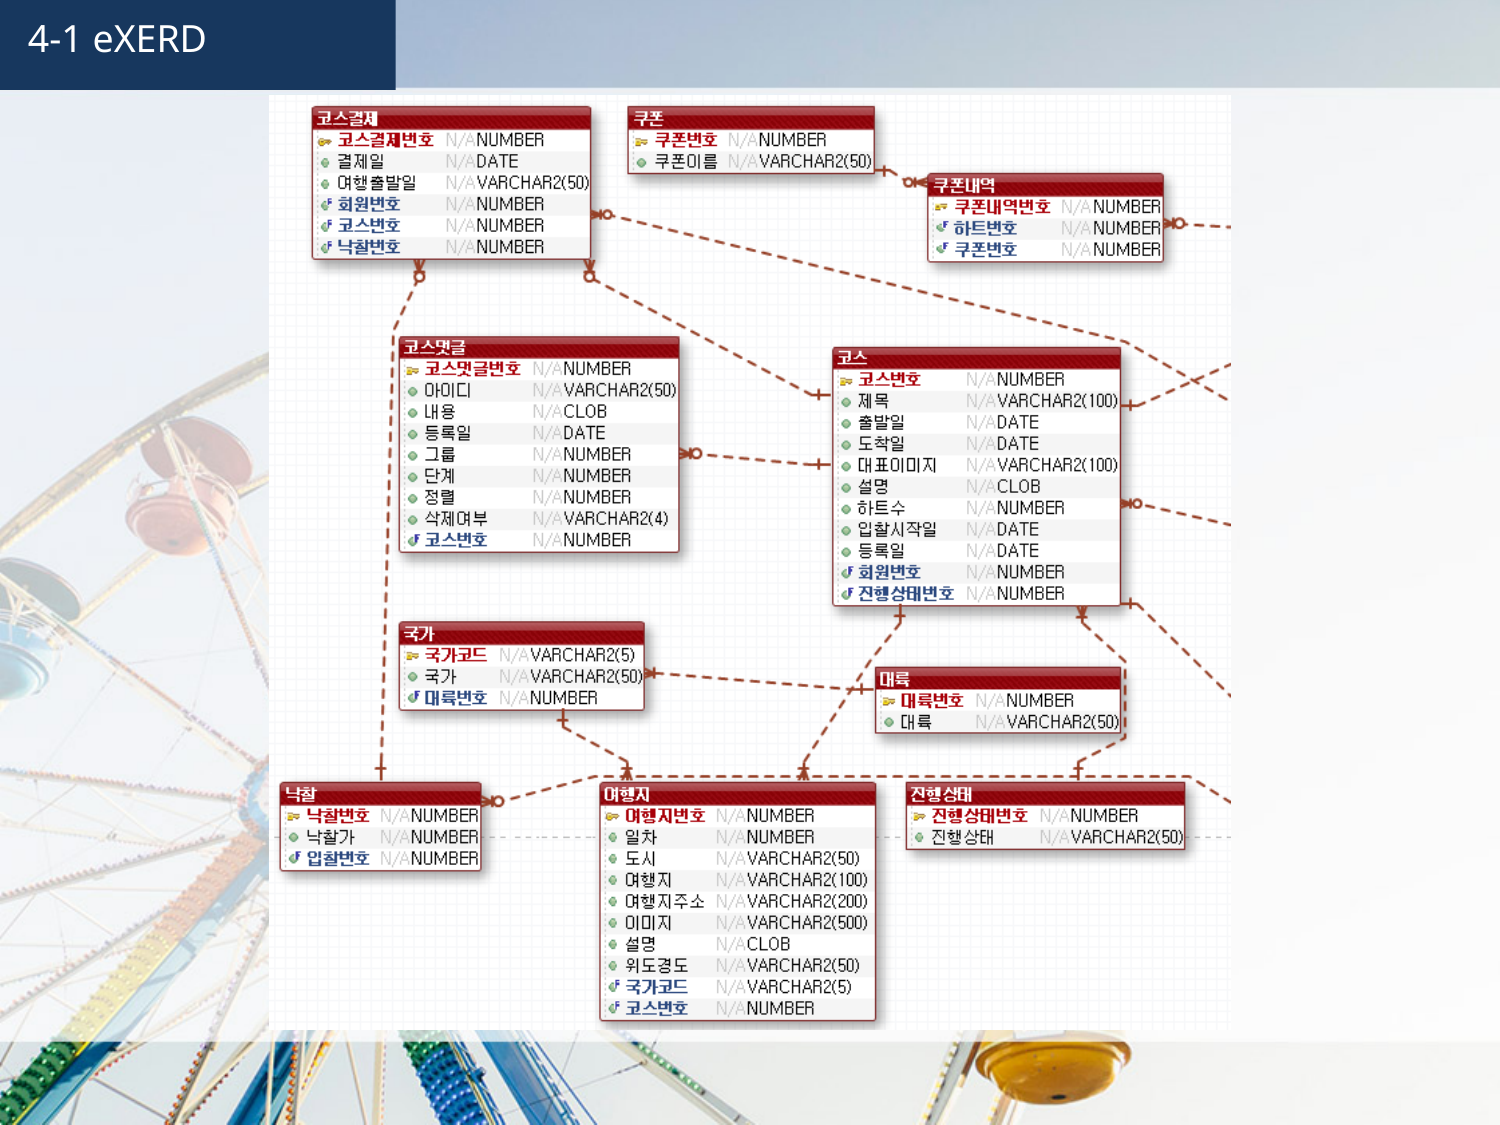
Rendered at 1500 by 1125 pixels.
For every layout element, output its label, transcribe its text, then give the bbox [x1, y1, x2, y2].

picture [0, 0, 1500, 1125]
text_box 4-1 eXERD [13, 7, 223, 67]
text_box [0, 0, 398, 92]
